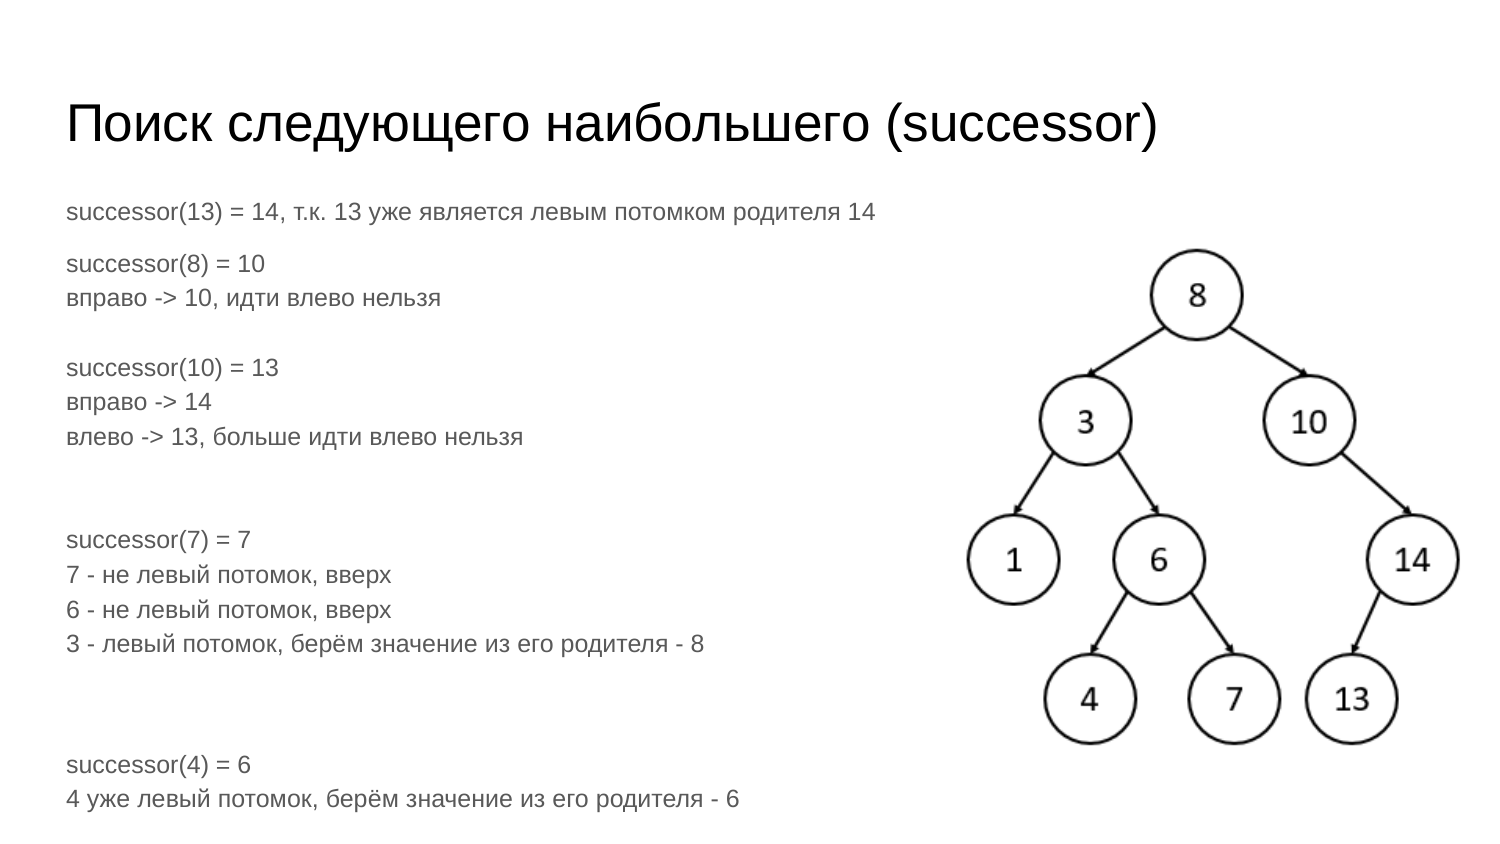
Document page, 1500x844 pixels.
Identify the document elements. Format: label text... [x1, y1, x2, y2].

list successor(13) = 14, т.к. 13 уже является левым потомком родителя 14 successor(8) = 10 вправо -> 10, идти влево нельзя successor(10) = 13 вправо -> 14 влево -> 13, больше идти влево нельзя successor(7) = 7 7 - не левый потомок, вверх 6 - не левый потомок, вверх 3 - левый потомок, берём значение из его родителя - 8 successor(4) = 6 4 уже левый потомок, берём значение из его родителя - 6 [51, 176, 933, 832]
picture [956, 246, 1471, 750]
title Поиск следующего наибольшего (successor) [51, 72, 1449, 167]
